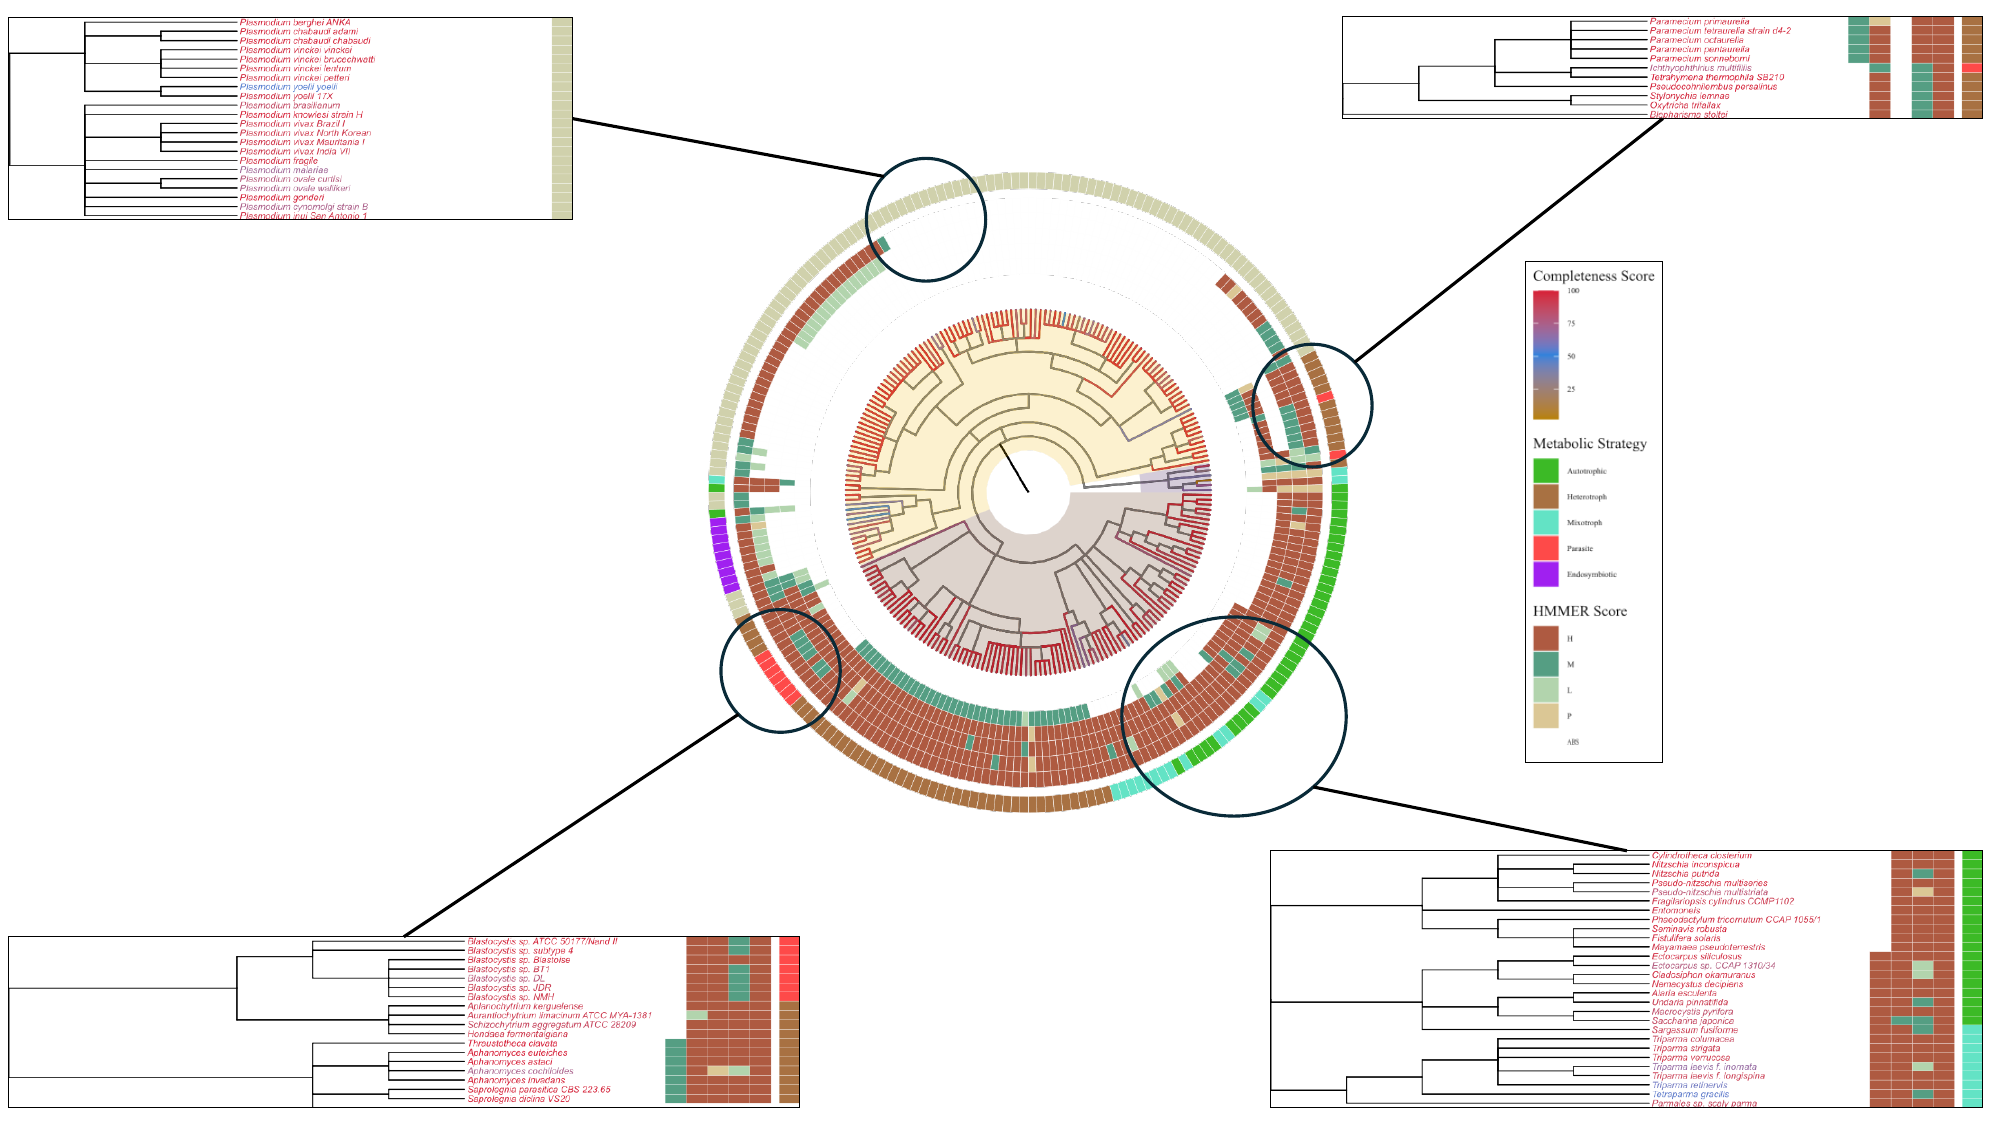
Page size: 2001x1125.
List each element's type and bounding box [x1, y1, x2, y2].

text_box [1354, 118, 1664, 363]
picture [7, 936, 800, 1109]
text_box [403, 713, 740, 938]
text_box [1312, 786, 1628, 852]
picture [8, 0, 1984, 1109]
text_box [571, 117, 885, 177]
